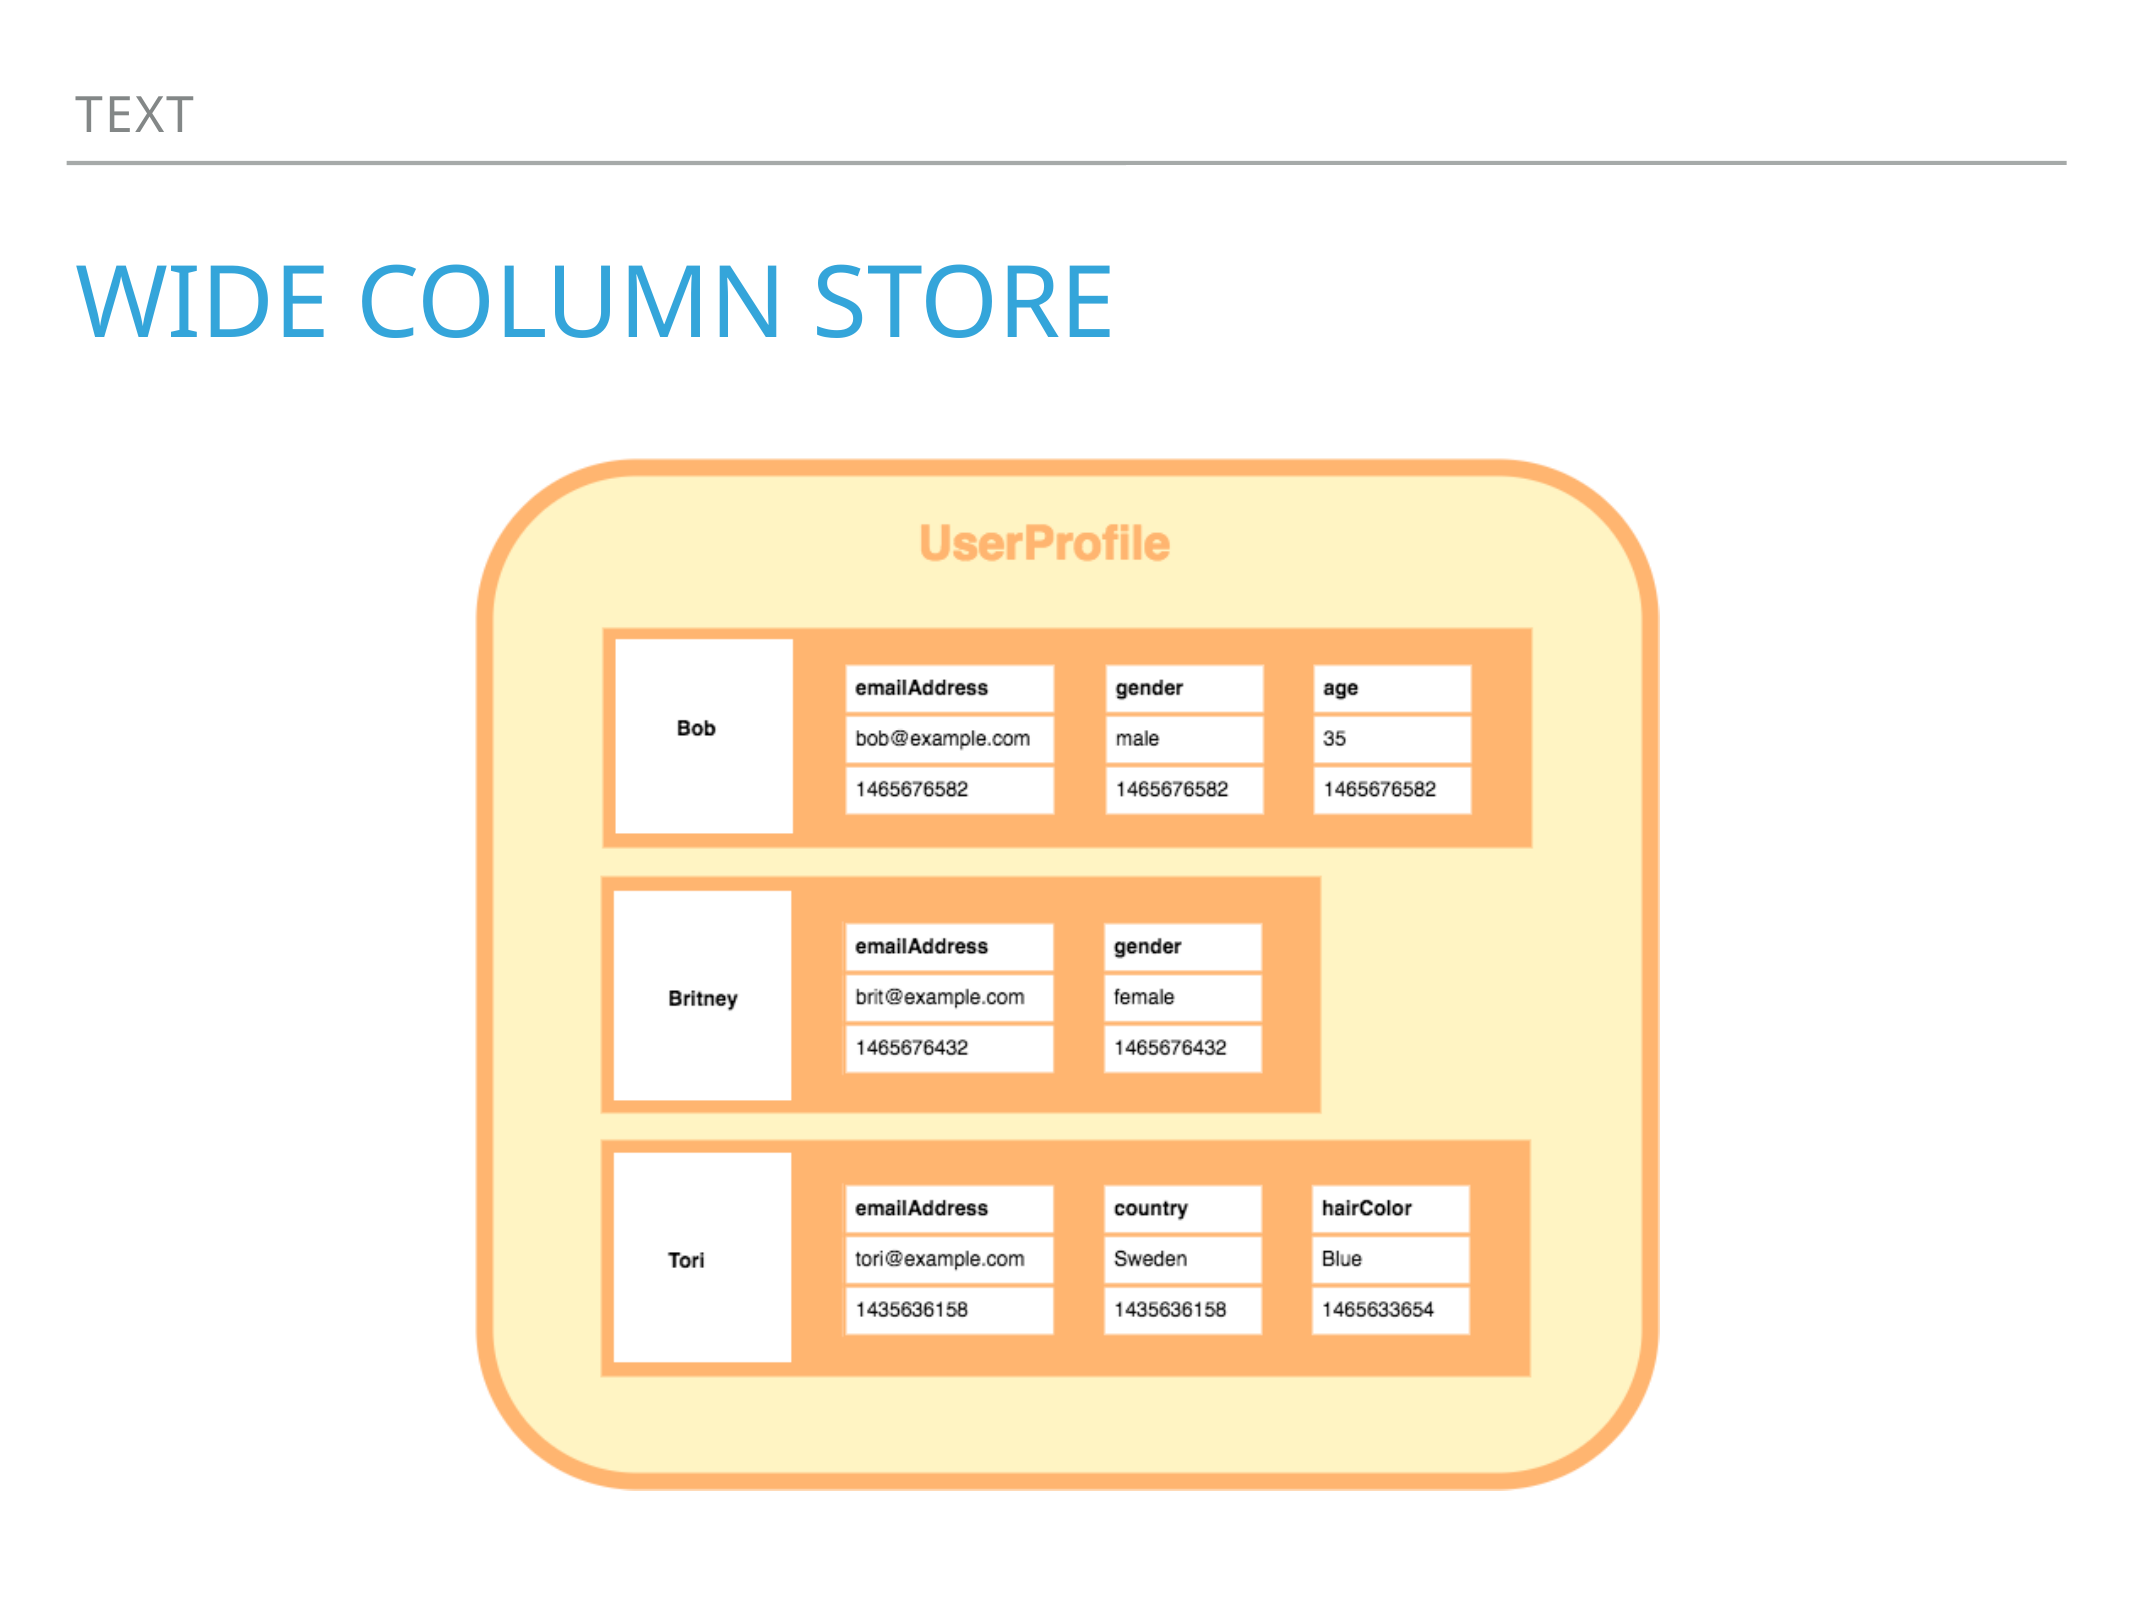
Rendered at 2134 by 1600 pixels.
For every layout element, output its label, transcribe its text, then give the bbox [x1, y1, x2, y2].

title Wide column store [66, 251, 2068, 372]
list Text [66, 74, 1901, 151]
picture [473, 457, 1660, 1492]
